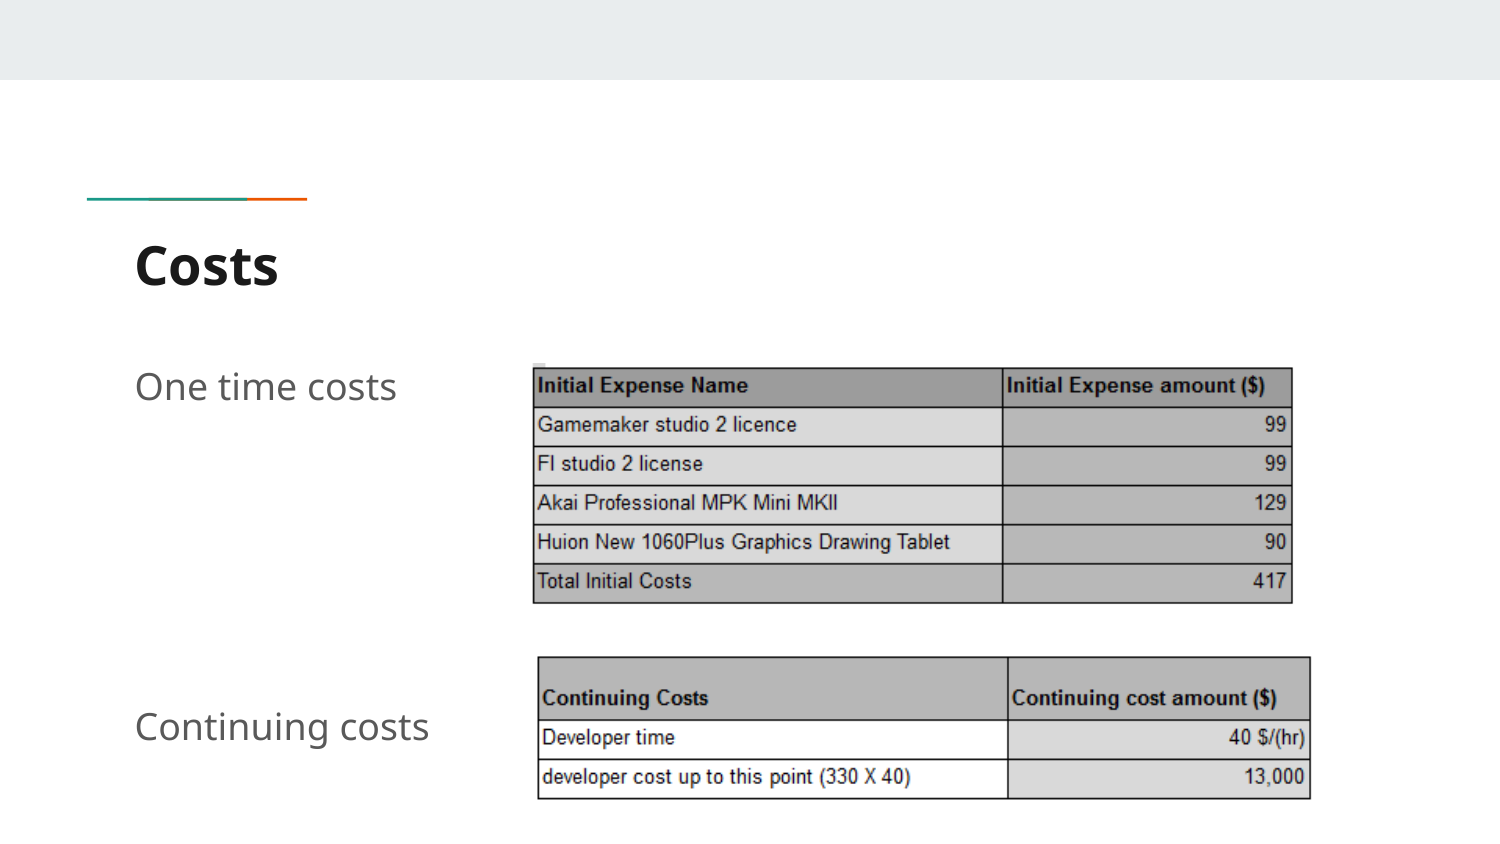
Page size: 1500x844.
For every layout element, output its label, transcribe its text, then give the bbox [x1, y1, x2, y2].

picture [530, 651, 1319, 806]
picture [530, 363, 1305, 616]
list One time costs Continuing costs [119, 341, 1381, 712]
title Costs [119, 216, 1381, 305]
